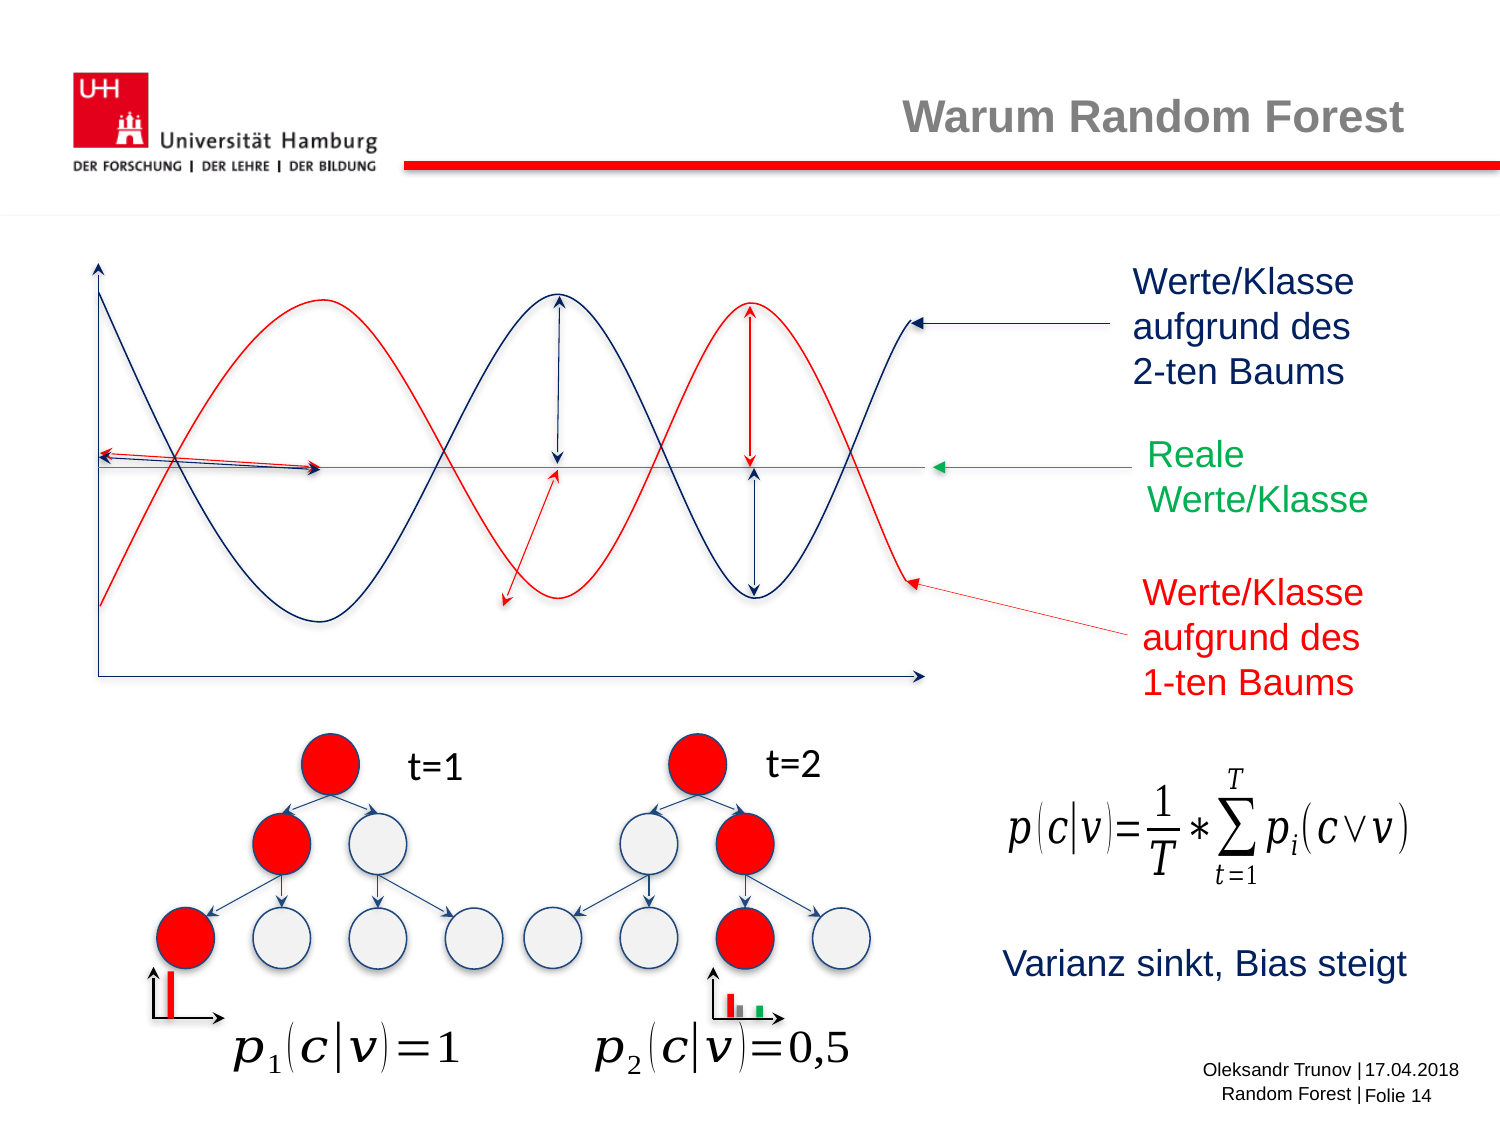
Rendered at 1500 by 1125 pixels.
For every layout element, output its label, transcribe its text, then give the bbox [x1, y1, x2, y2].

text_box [932, 422, 1485, 530]
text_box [98, 262, 926, 466]
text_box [775, 1050, 1489, 1109]
text_box Warum Random Forest [811, 79, 1420, 164]
text_box Werte/Klasse aufgrund des 1-ten Baums [1127, 560, 1500, 710]
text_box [98, 473, 926, 677]
text_box Werte/Klasse aufgrund des 2-ten Baums [1117, 249, 1500, 399]
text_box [153, 728, 871, 1081]
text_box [905, 581, 1128, 637]
text_box Varianz sinkt, Bias steigt [987, 932, 1447, 992]
